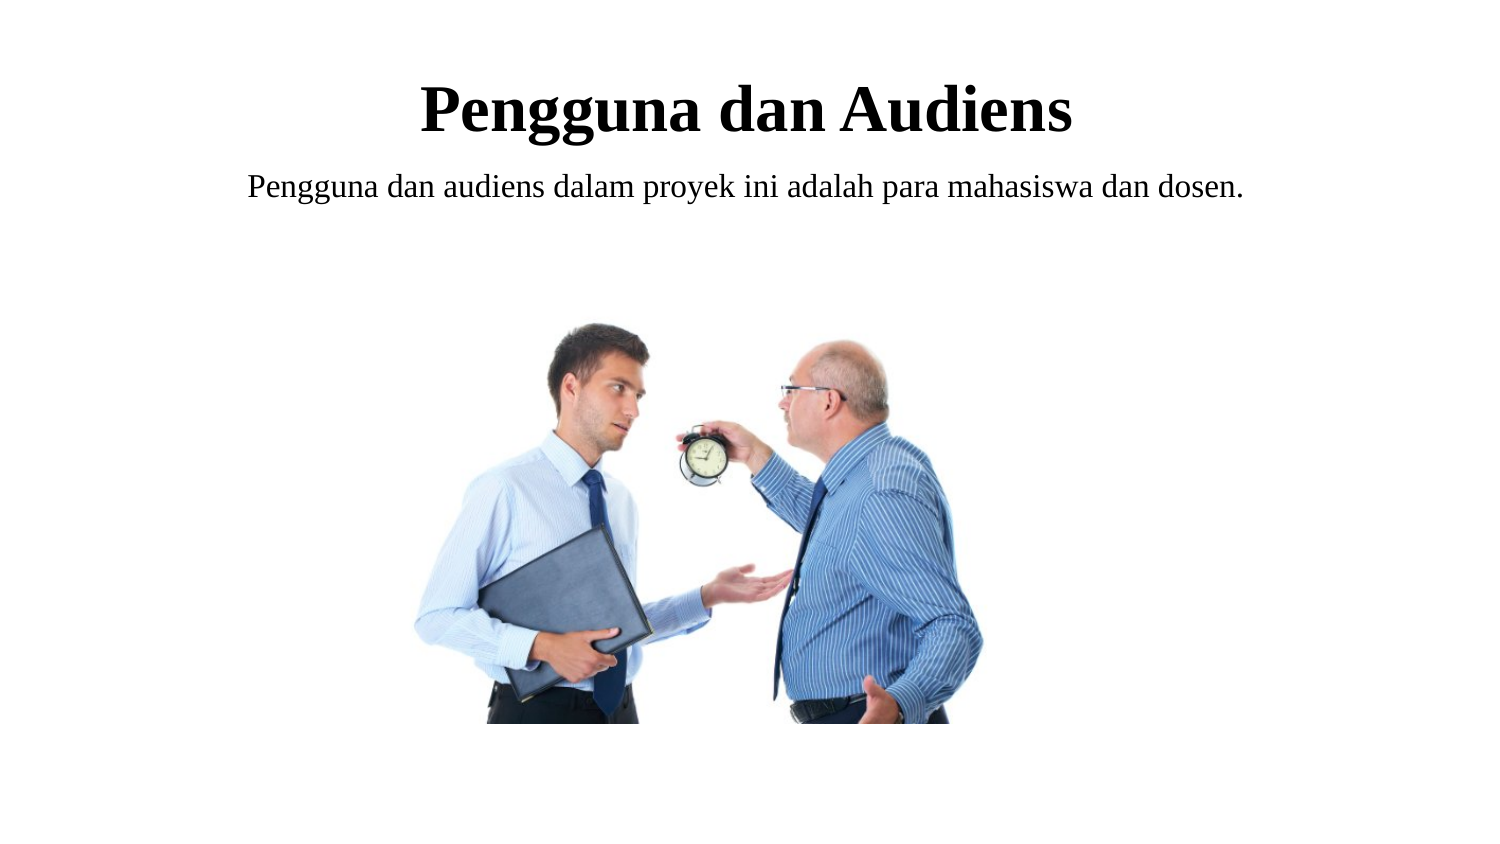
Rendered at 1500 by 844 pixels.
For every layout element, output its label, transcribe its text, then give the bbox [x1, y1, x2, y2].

picture [377, 300, 1117, 725]
text_box Pengguna dan audiens dalam proyek ini adalah para mahasiswa dan dosen. [193, 137, 1300, 212]
title Pengguna dan Audiens [47, 52, 1446, 191]
